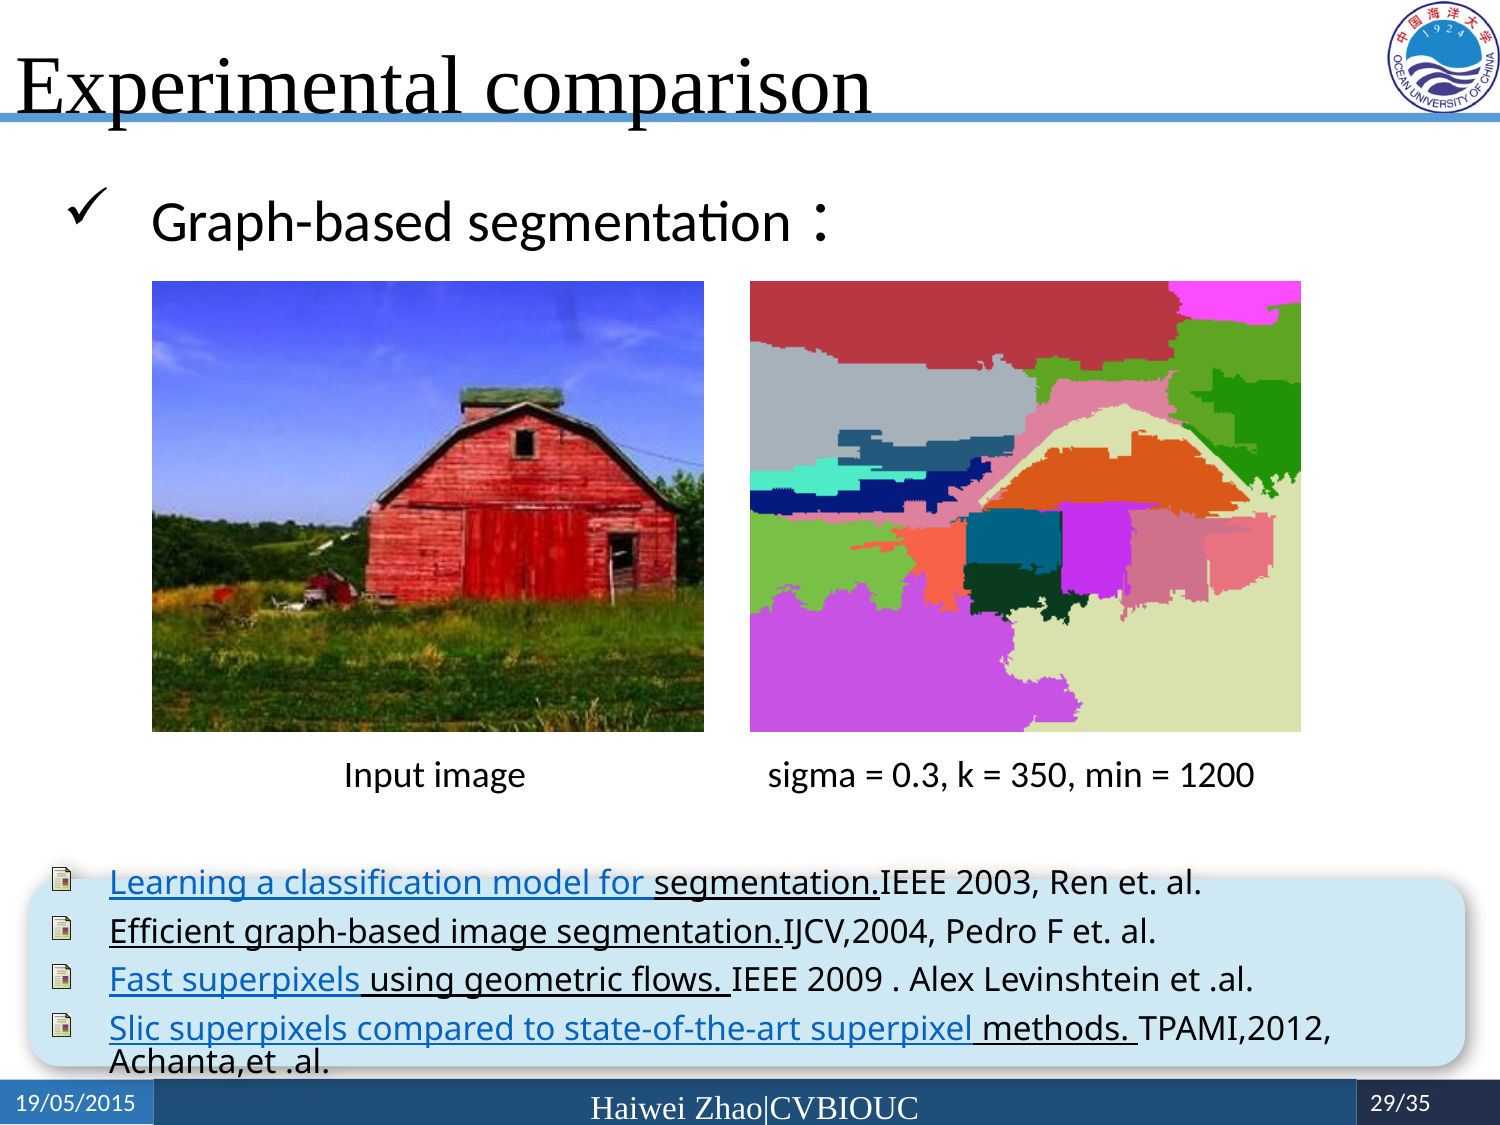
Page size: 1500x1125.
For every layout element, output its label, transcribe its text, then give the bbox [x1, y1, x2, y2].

title Experimental comparison [0, 0, 1375, 110]
text_box Learning a classification model for segmentation.IEEE 2003, Ren et. al. Efficient graph-based image segmentation.IJCV,2004, Pedro F et. al. Fast superpixels using geometric flows. IEEE 2009 . Alex Levinshtein et .al. Slic superpixels compared to state-of-the-art superpixel methods. TPAMI,2012, Achanta,et .al. [28, 877, 1467, 1068]
text_box sigma = 0.3, k = 350, min = 1200 [753, 743, 1271, 803]
picture [52, 1013, 77, 1037]
text_box Input image [329, 743, 542, 803]
picture [152, 281, 704, 732]
list Graph-based segmentation： [48, 141, 1446, 871]
picture [52, 916, 77, 940]
picture [749, 281, 1301, 732]
picture [52, 867, 77, 891]
picture [1387, 1, 1500, 112]
picture [52, 964, 77, 989]
